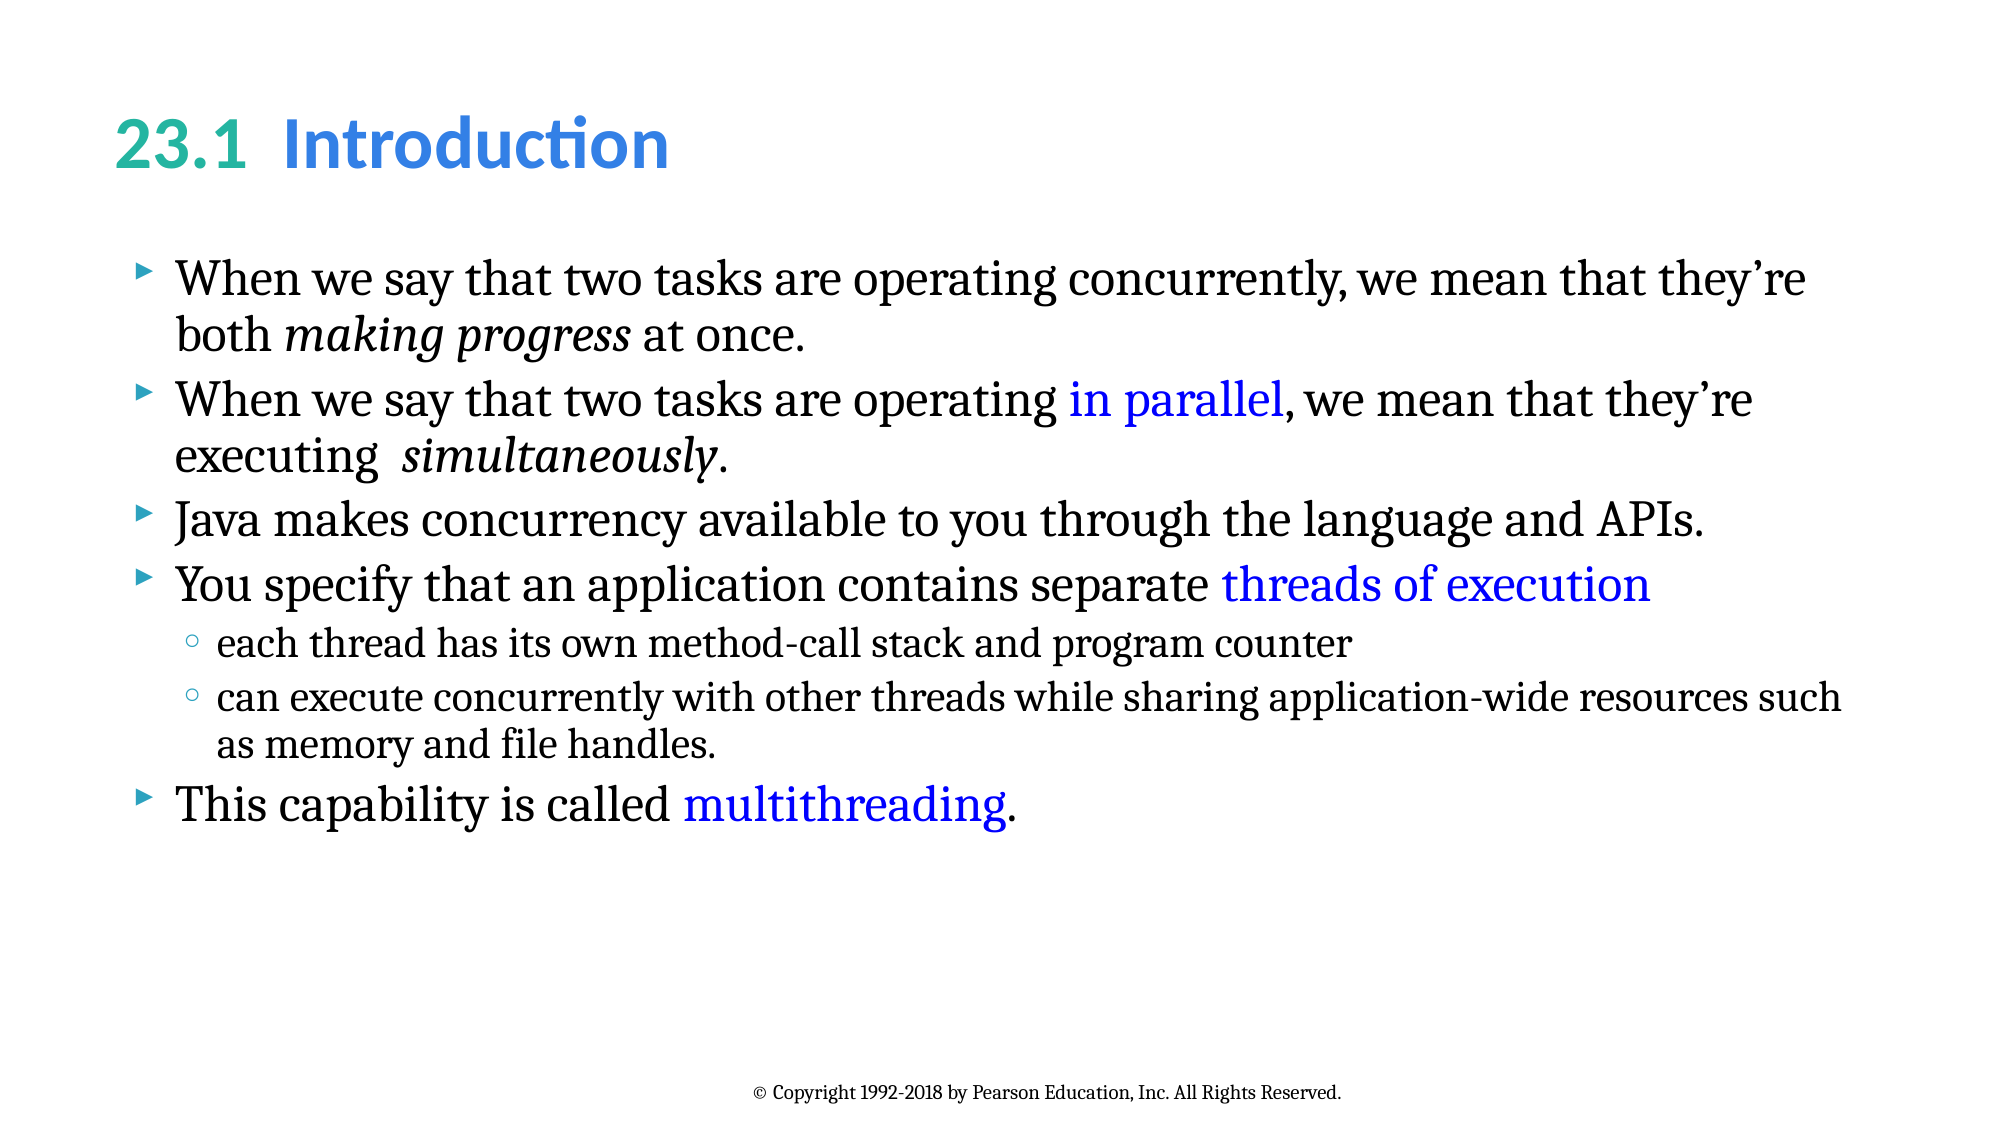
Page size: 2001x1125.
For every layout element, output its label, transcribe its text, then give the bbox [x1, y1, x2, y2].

title 23.1 Introduction [99, 45, 1900, 233]
list When we say that two tasks are operating concurrently, we mean that they’re both making progress at once. When we say that two tasks are operating in parallel, we mean that they’re executing simultaneously. Java makes concurrency available to you through the language and APIs. You specify that an application contains separate threads of execution each thread has its own method-call stack and program counter can execute concurrently with other threads while sharing application-wide resources such as memory and file handles. This capability is called multithreading. [99, 242, 1900, 986]
footer © Copyright 1992-2018 by Pearson Education, Inc. All Rights Reserved. [736, 1051, 1892, 1112]
